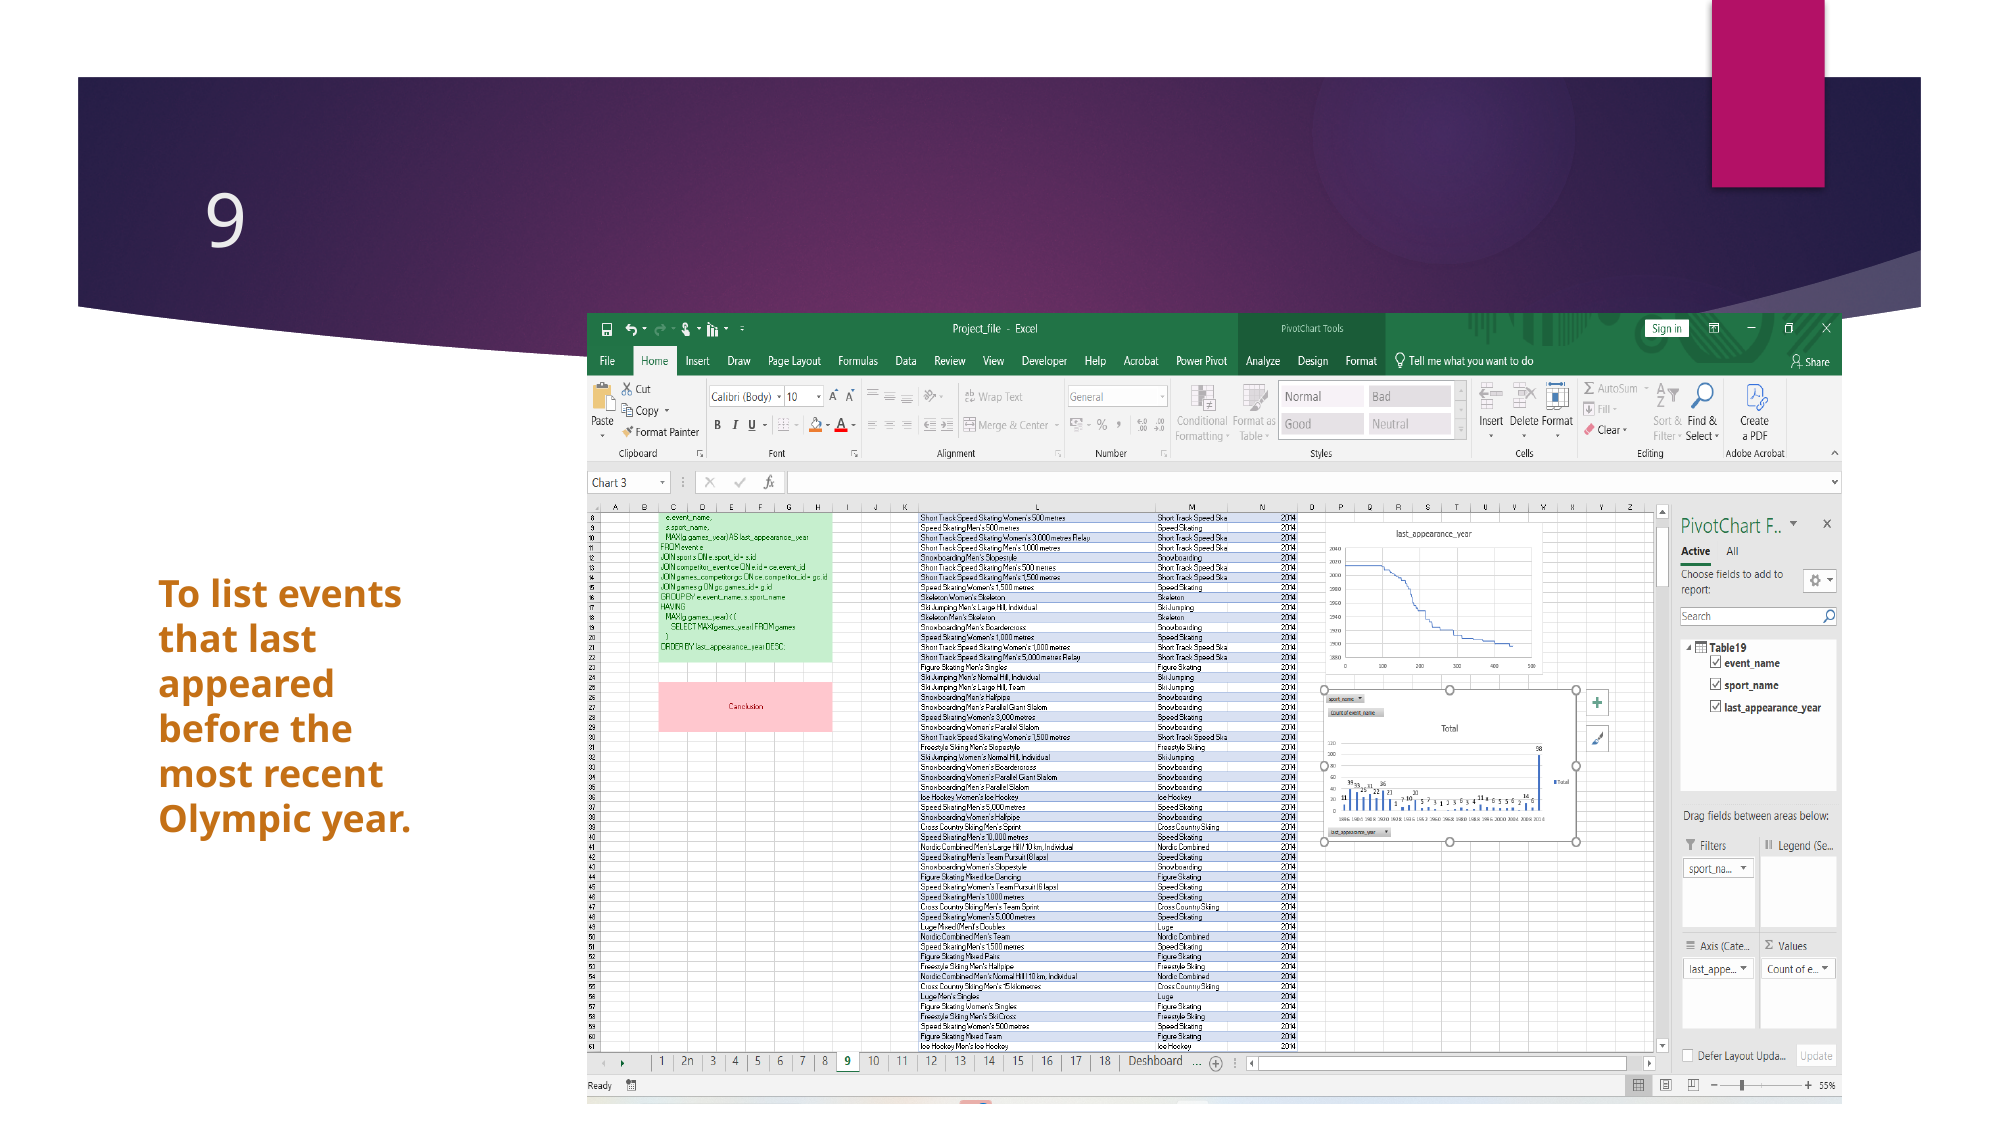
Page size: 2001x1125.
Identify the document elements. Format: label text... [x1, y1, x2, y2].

picture [587, 313, 1842, 1104]
title 9 [189, 159, 1627, 276]
text_box To list events that last appeared before the most recent Olympic year. [143, 562, 460, 848]
